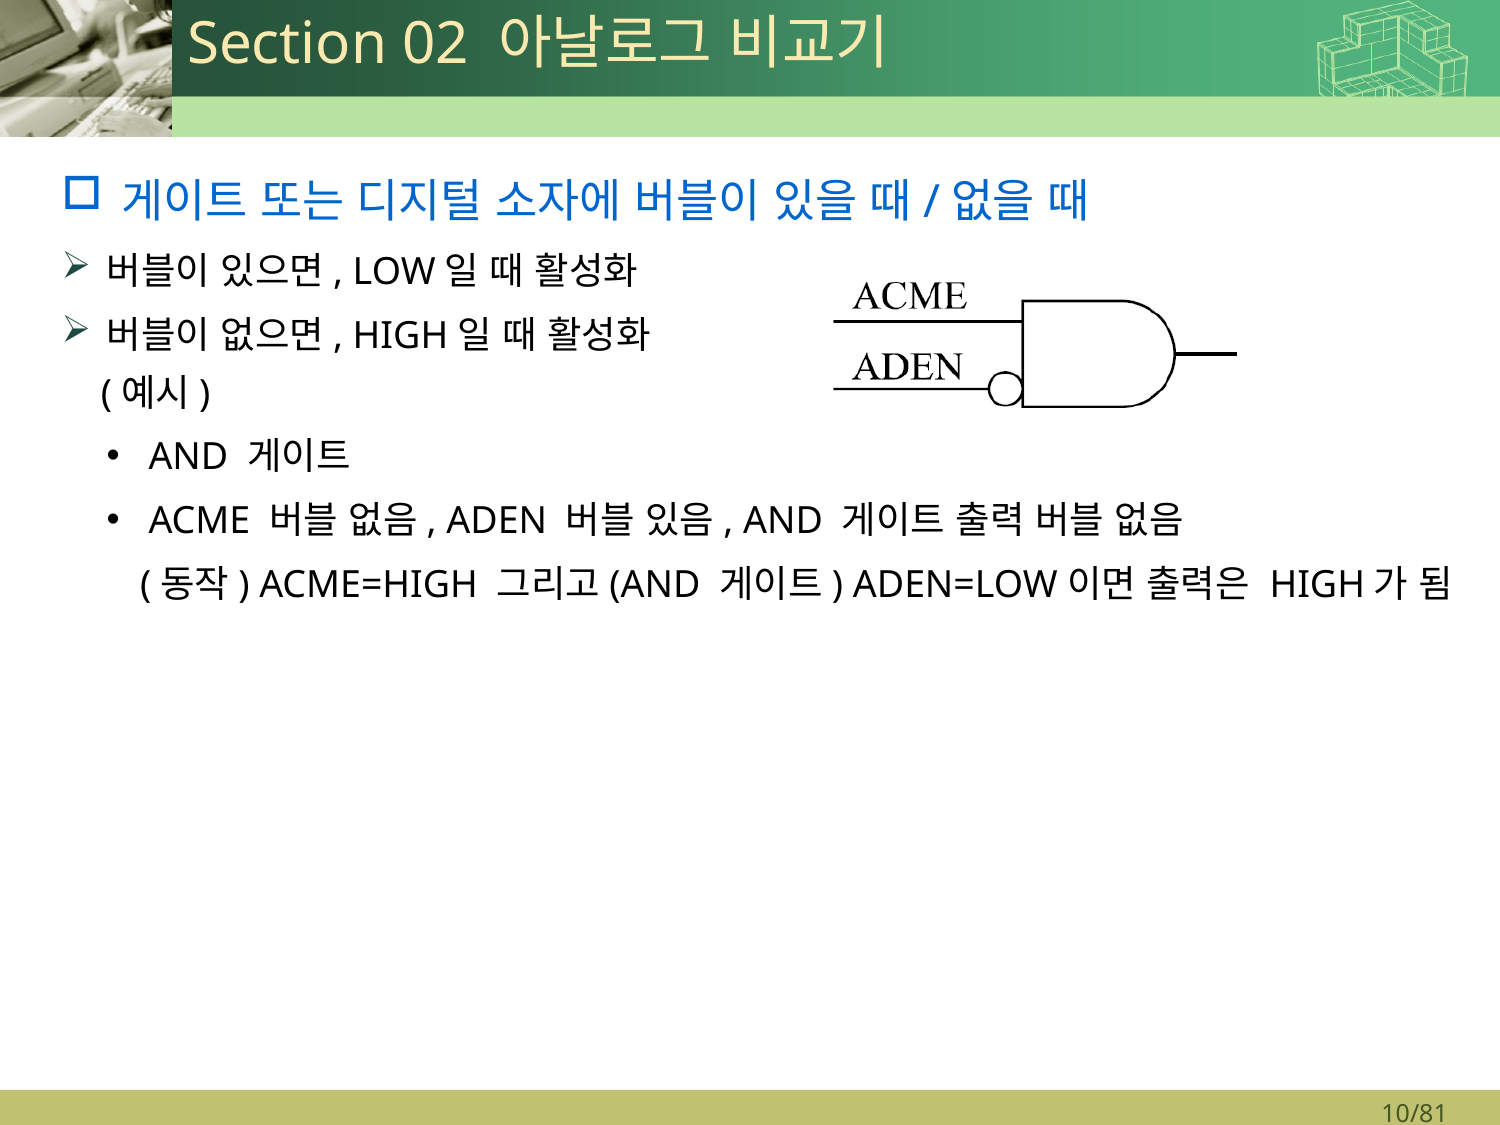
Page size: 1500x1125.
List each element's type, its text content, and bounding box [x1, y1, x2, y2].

picture [820, 266, 1245, 421]
list 게이트 또는 디지털 소자에 버블이 있을 때/없을 때 버블이 있으면, LOW일 때 활성화 버블이 없으면, HIGH일 때 활성화 (예시) AND 게이트 ACME 버블 없음, ADEN 버블 있음, AND 게이트 출력 버블 없음 (동작) ACME=HIGH 그리고(AND 게이트) ADEN=LOW이면 출력은 HIGH가 됨 [46, 164, 1500, 1067]
title Section 02 아날로그 비교기 [172, 75, 1500, 94]
text_box [0, 0, 1500, 75]
picture [0, 75, 1500, 151]
